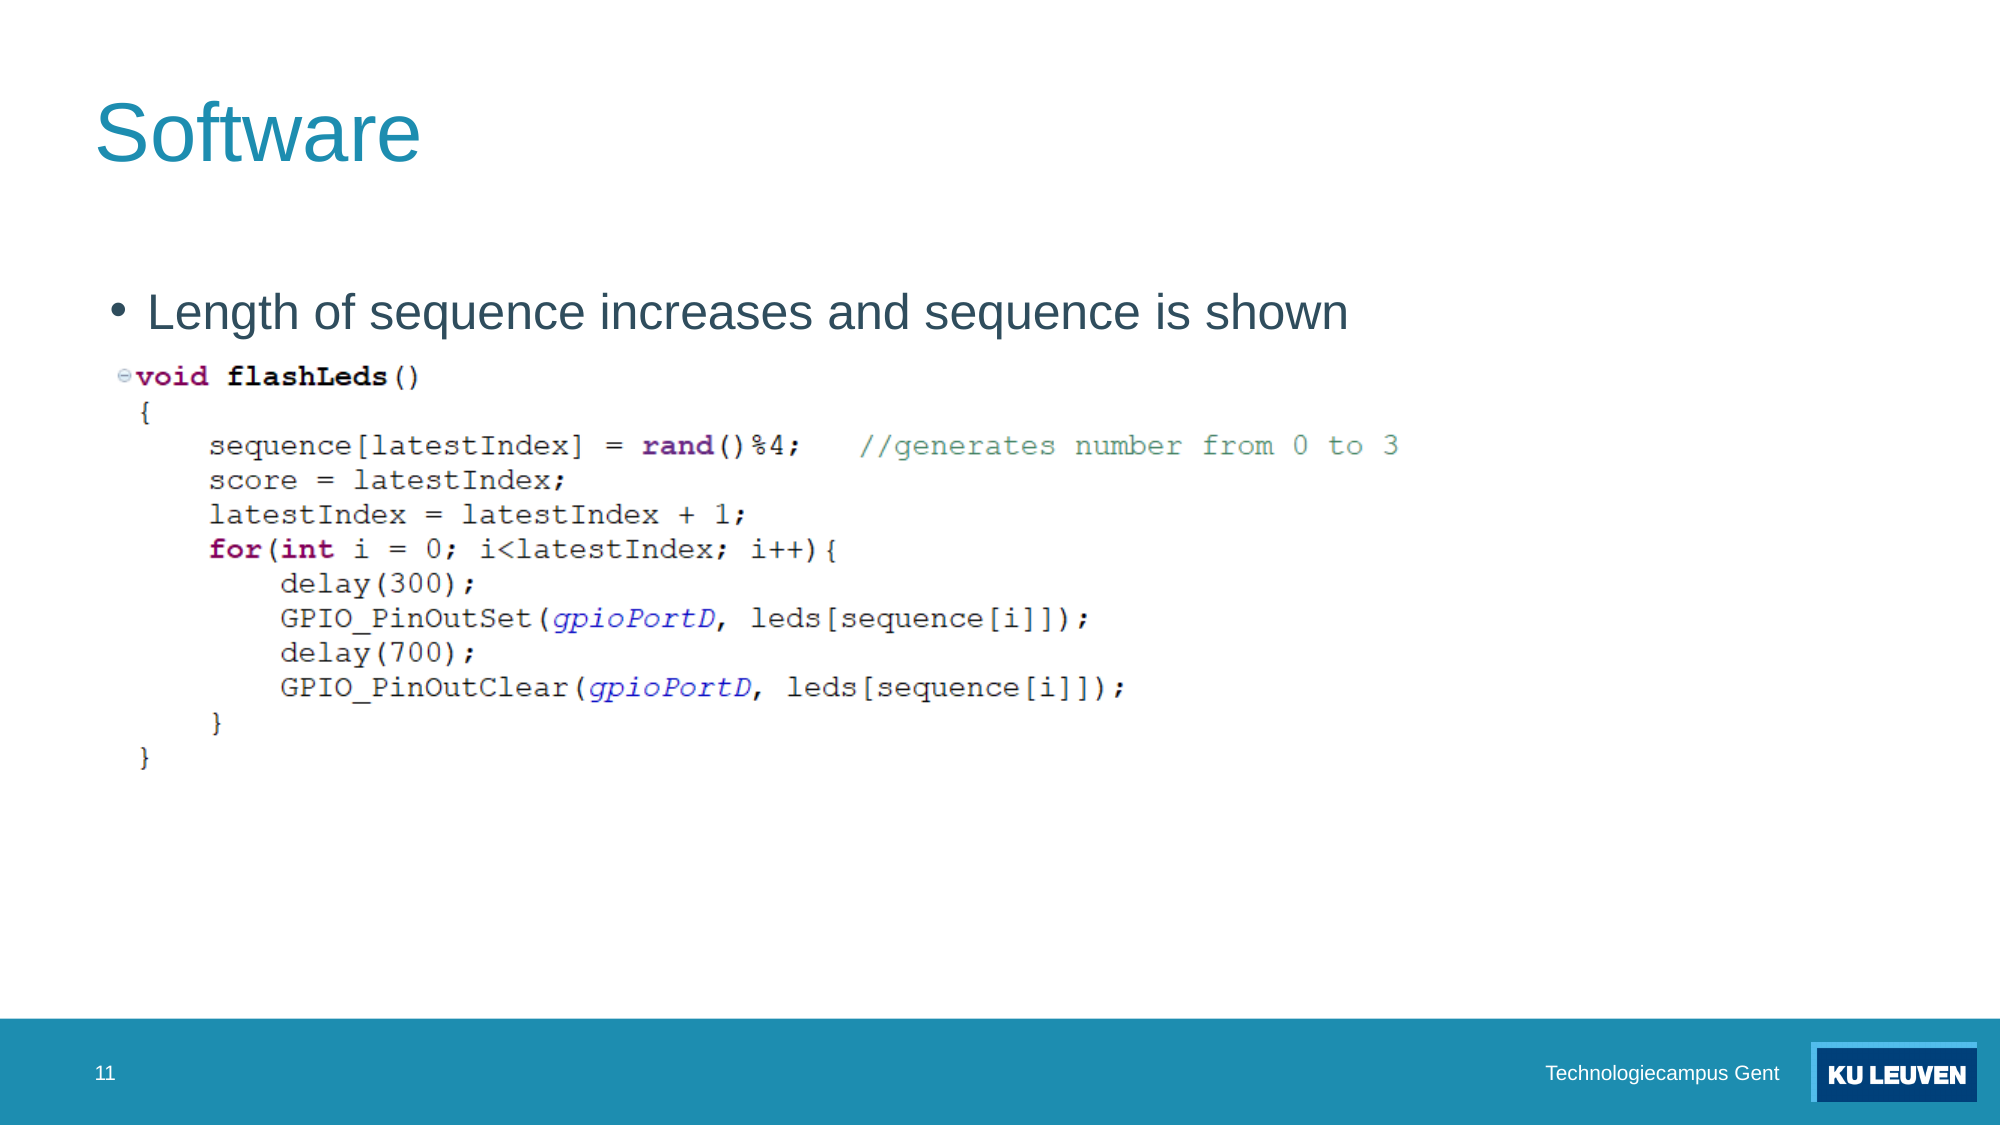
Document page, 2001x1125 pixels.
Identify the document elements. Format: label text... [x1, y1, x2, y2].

list Length of sequence increases and sequence is shown [94, 271, 1906, 1004]
picture [1811, 1042, 1977, 1102]
footer Technologiecampus Gent [989, 1018, 1809, 1125]
slide_number 11 [94, 1018, 201, 1125]
title Software [94, 33, 1906, 223]
picture [94, 363, 1418, 779]
